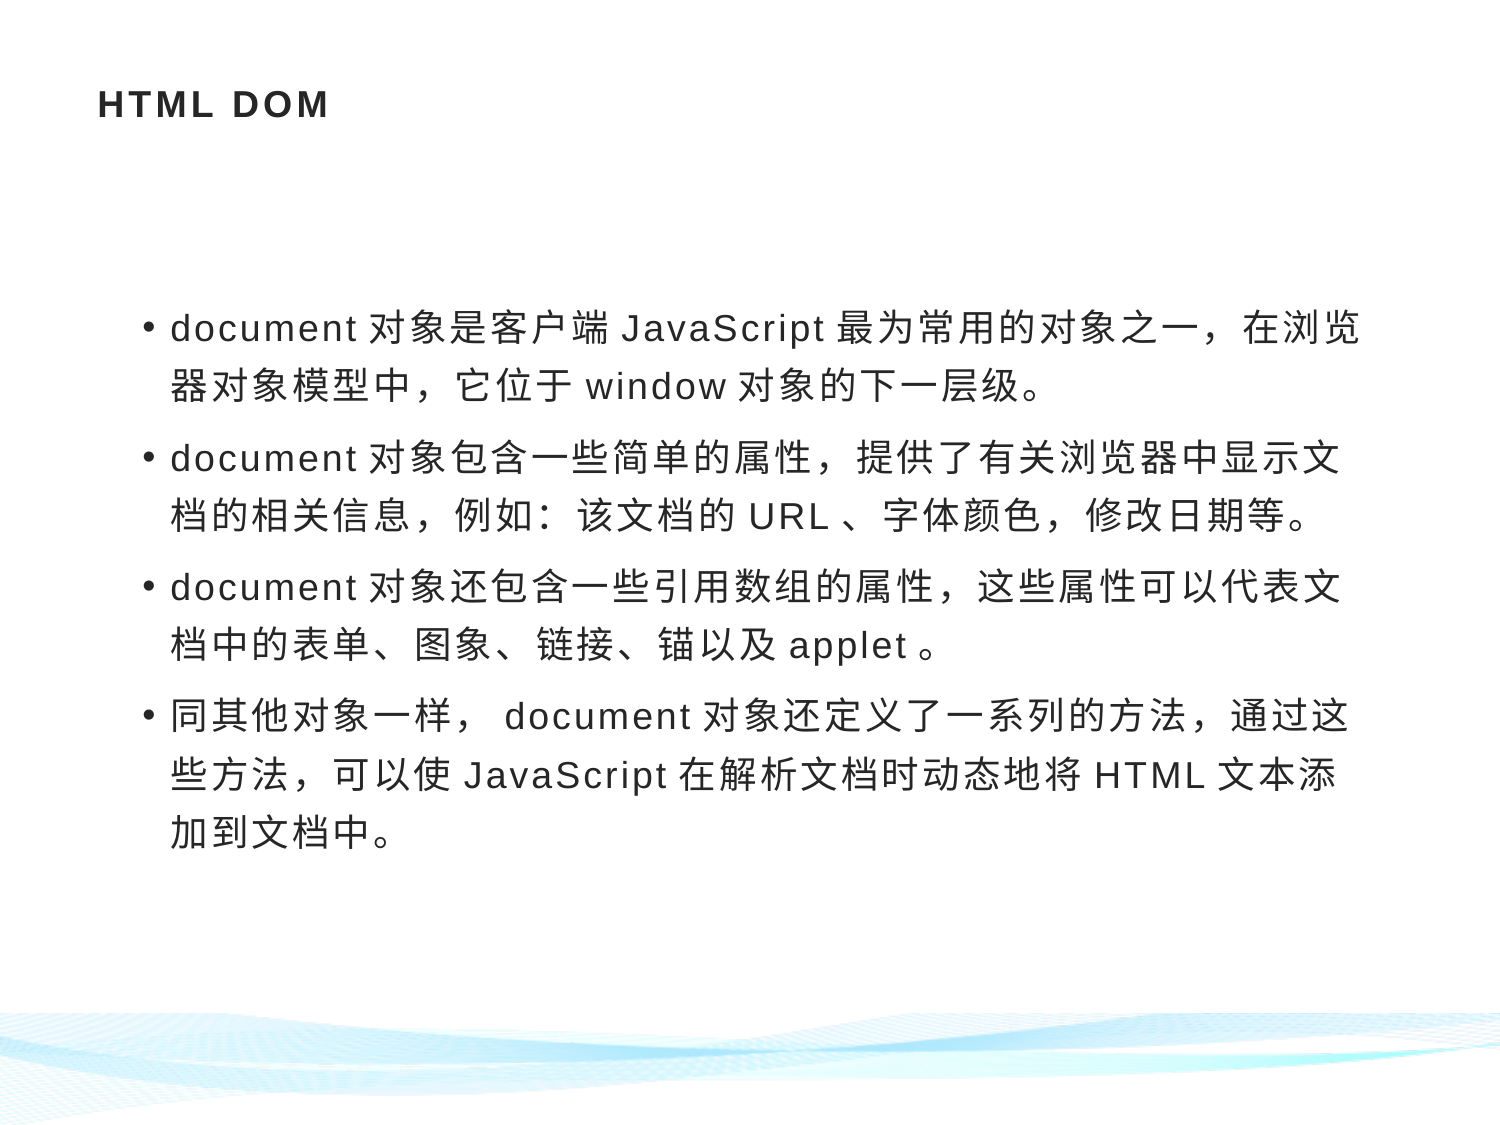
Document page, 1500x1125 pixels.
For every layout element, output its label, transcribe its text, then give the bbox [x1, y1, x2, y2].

list document对象是客户端JavaScript最为常用的对象之一，在浏览器对象模型中，它位于window对象的下一层级。 document对象包含一些简单的属性，提供了有关浏览器中显示文档的相关信息，例如：该文档的URL、字体颜色，修改日期等。 document对象还包含一些引用数组的属性，这些属性可以代表文档中的表单、图象、链接、锚以及applet。 同其他对象一样，document对象还定义了一系列的方法，通过这些方法，可以使JavaScript在解析文档时动态地将HTML文本添加到文档中。 [127, 282, 1391, 908]
picture [0, 1013, 1500, 1125]
title HTML DOM [82, 72, 1418, 146]
